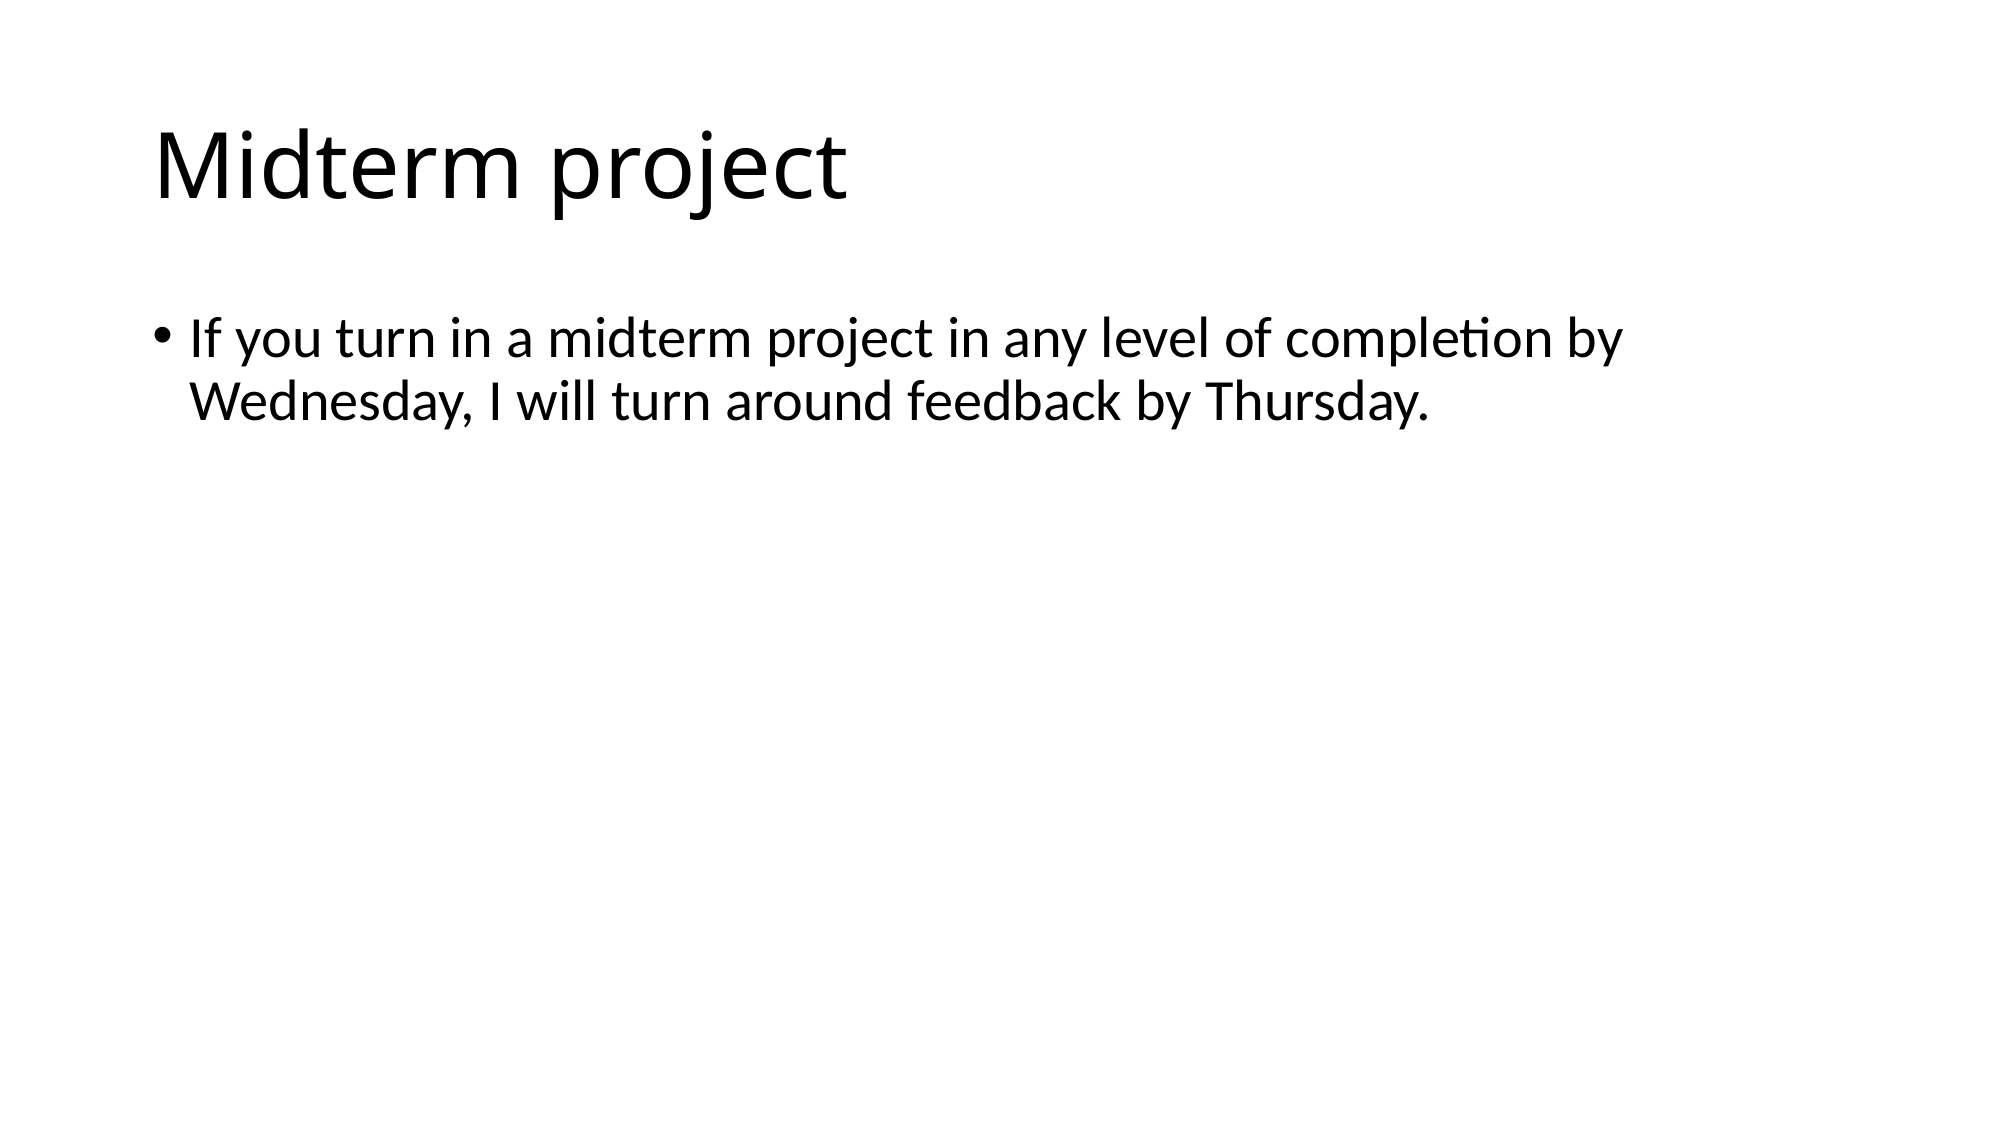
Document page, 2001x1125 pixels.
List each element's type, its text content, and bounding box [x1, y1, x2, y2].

title Midterm project [137, 59, 1863, 278]
list If you turn in a midterm project in any level of completion by Wednesday, I will turn around feedback by Thursday. [137, 299, 1863, 1014]
